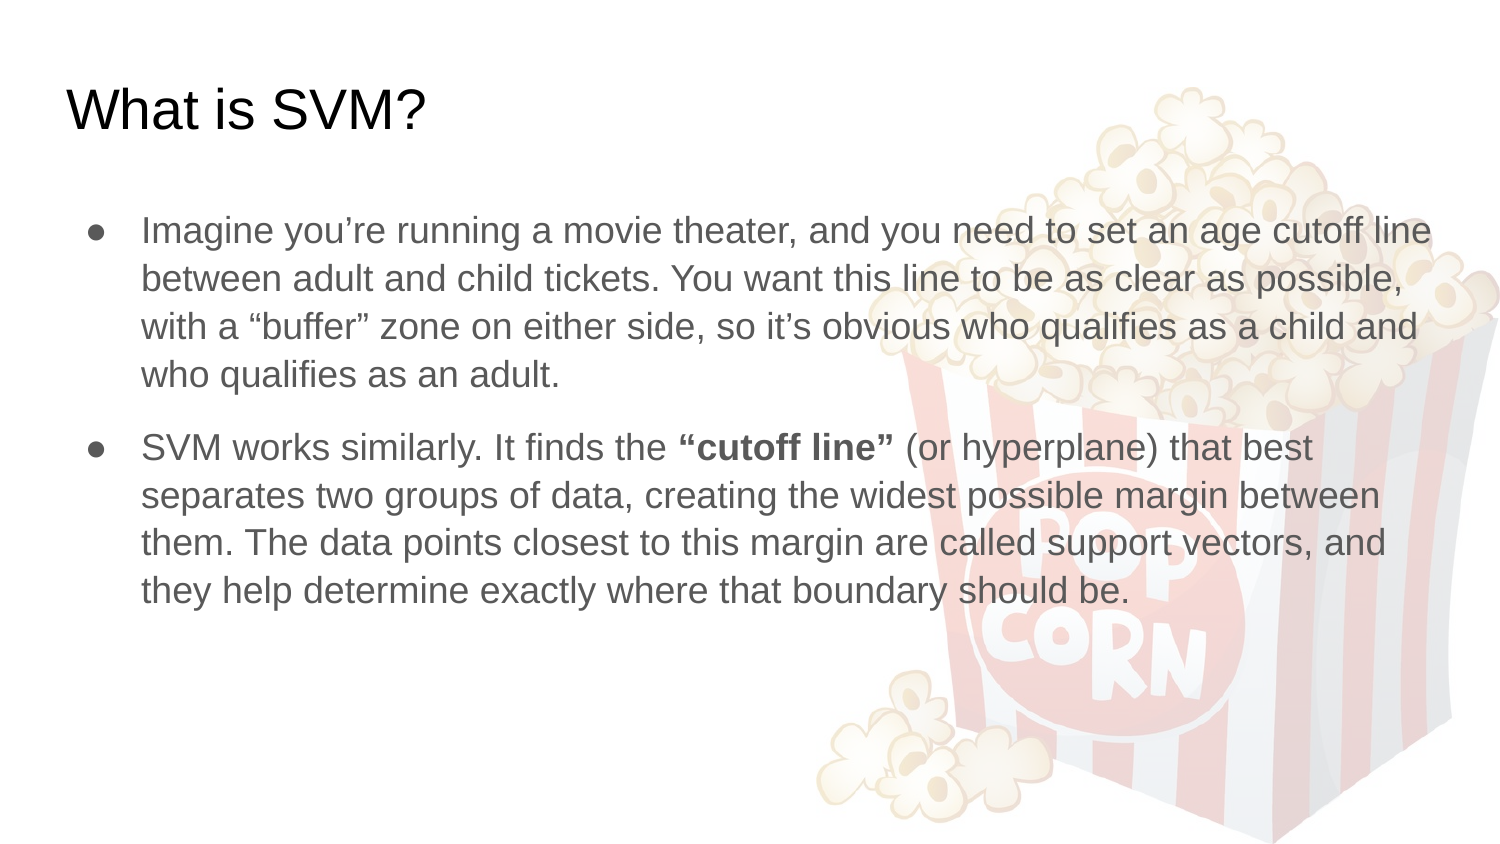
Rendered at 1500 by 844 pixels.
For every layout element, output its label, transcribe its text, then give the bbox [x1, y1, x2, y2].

picture [816, 87, 1500, 844]
list Imagine you’re running a movie theater, and you need to set an age cutoff line between adult and child tickets. You want this line to be as clear as possible, with a “buffer” zone on either side, so it’s obvious who qualifies as a child and who qualifies as an adult. SVM works similarly. It finds the “cutoff line” (or hyperplane) that best separates two groups of data, creating the widest possible margin between them. The data points closest to this margin are called support vectors, and they help determine exactly where that boundary should be. [51, 189, 811, 750]
title What is SVM? [51, 63, 1449, 158]
